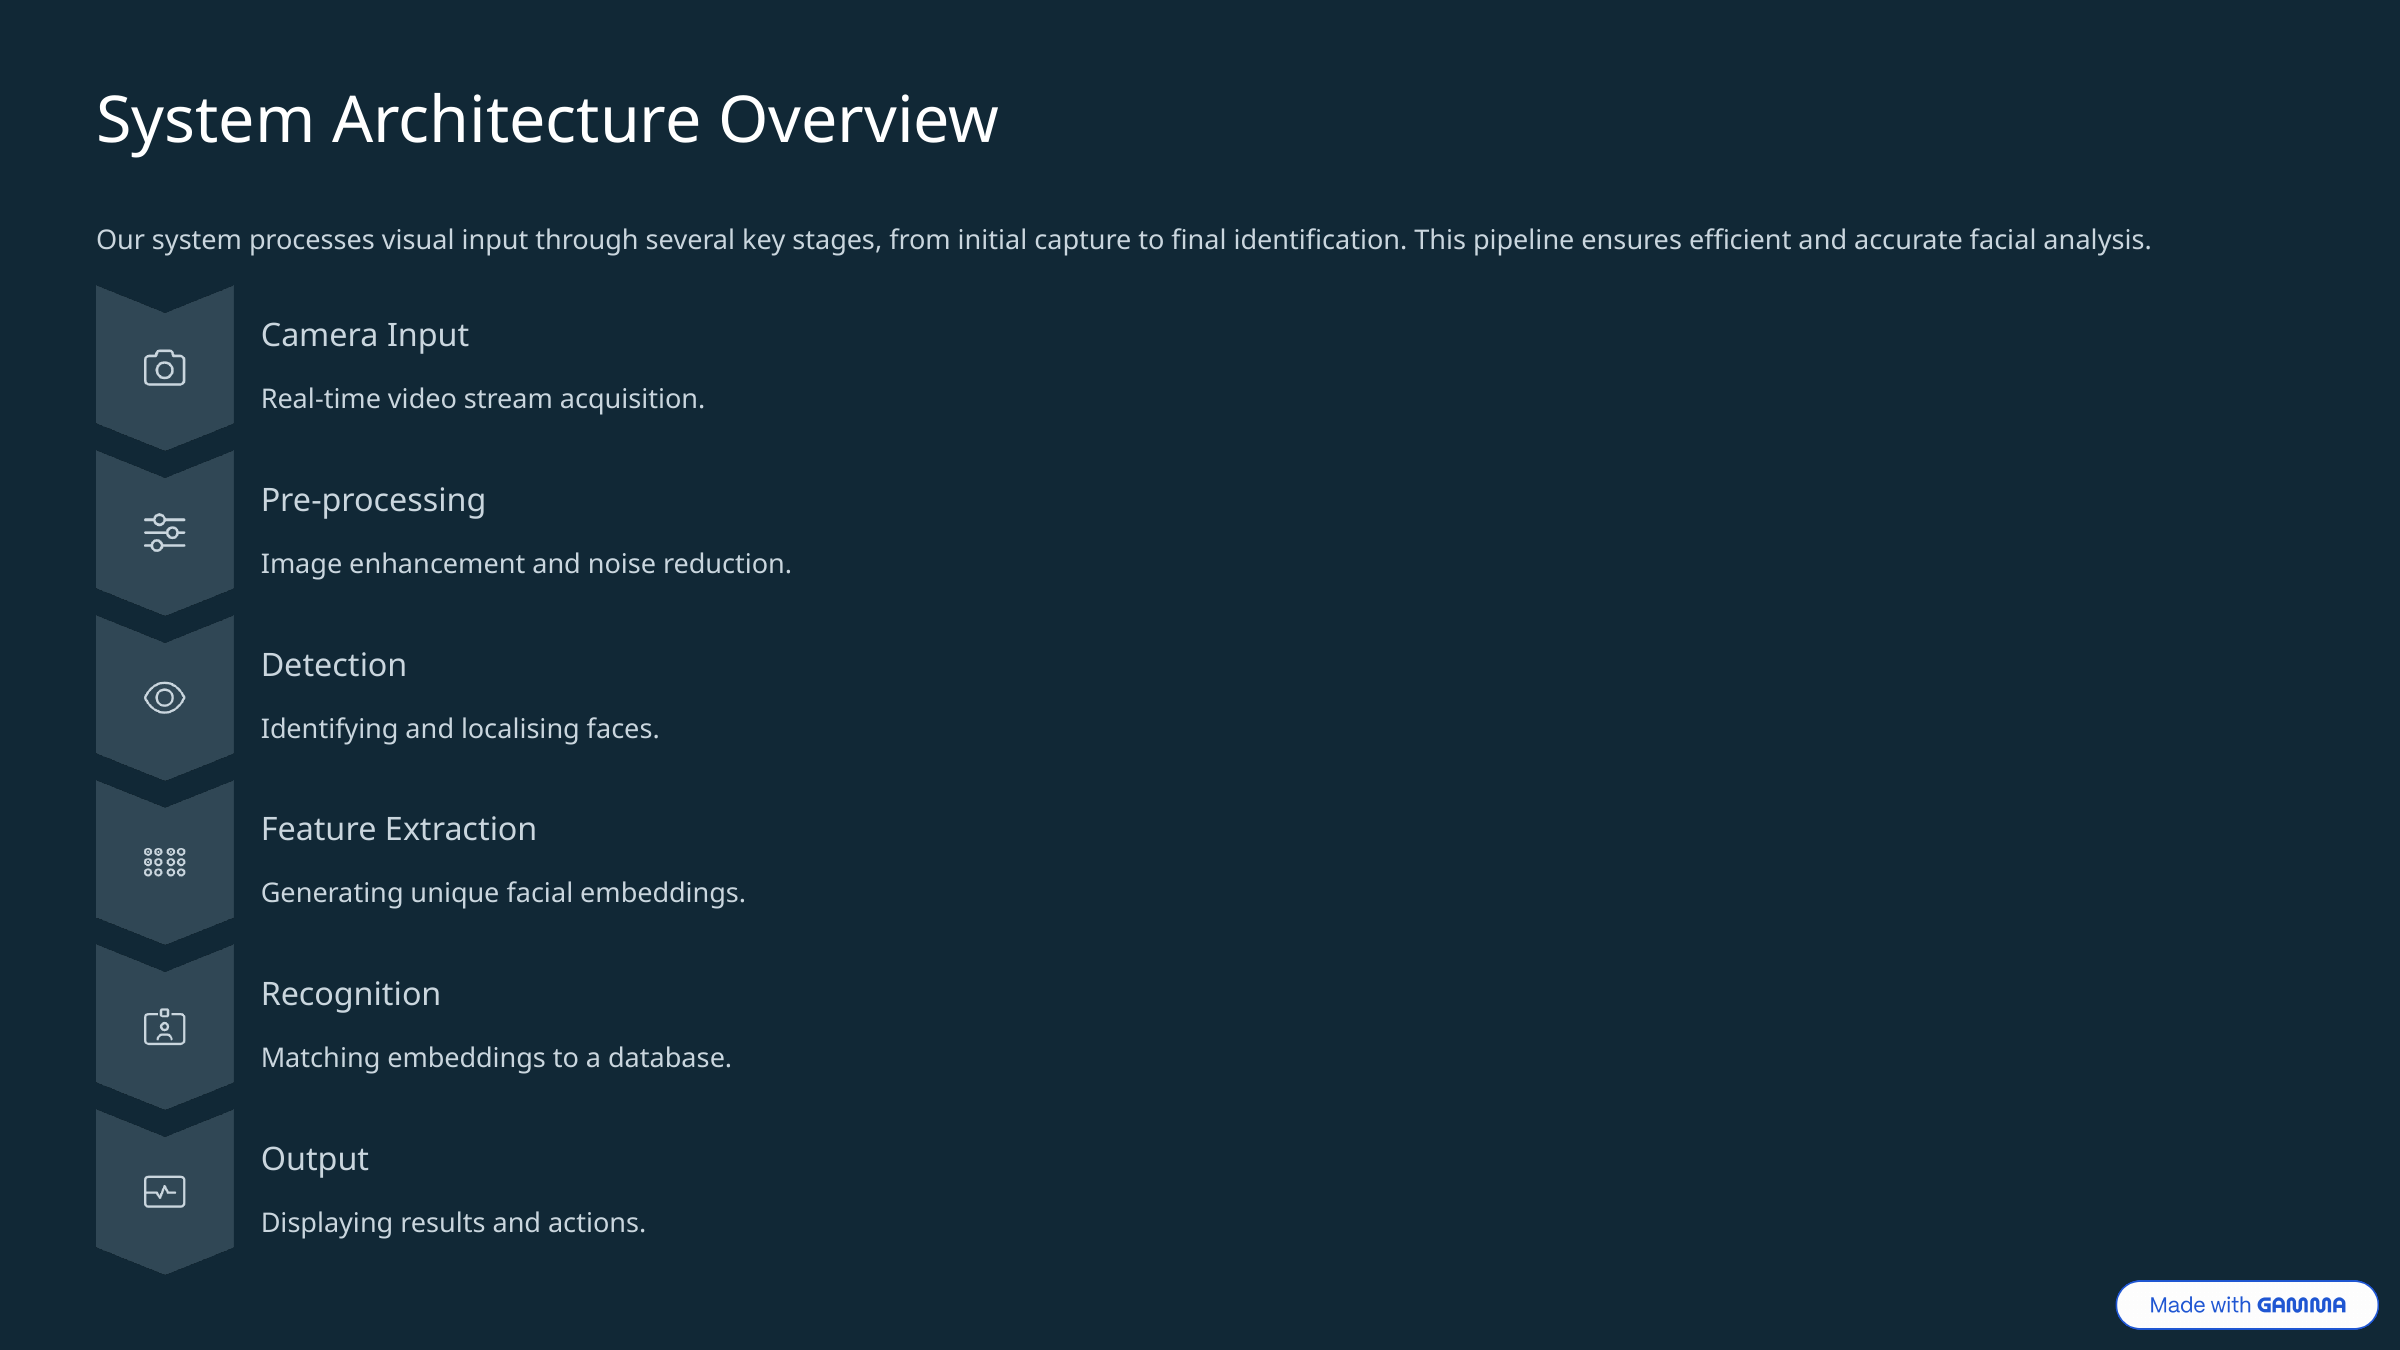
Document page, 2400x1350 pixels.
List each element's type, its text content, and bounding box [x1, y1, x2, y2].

text_box Identifying and localising faces. [260, 699, 2304, 744]
text_box Recognition [260, 972, 584, 1013]
text_box Output [260, 1137, 584, 1178]
picture [2106, 1271, 2389, 1339]
picture [96, 285, 234, 1275]
text_box Displaying results and actions. [260, 1193, 2304, 1238]
text_box Matching embeddings to a database. [260, 1029, 2304, 1074]
text_box Generating unique facial embeddings. [260, 864, 2304, 909]
text_box Image enhancement and noise reduction. [260, 534, 2304, 579]
text_box Our system processes visual input through several key stages, from initial capture to final identification. This pipeline ensures efficient and accurate facial analysis. [96, 211, 2304, 255]
text_box Camera Input [260, 313, 584, 354]
text_box Pre-processing [260, 478, 584, 519]
text_box Real-time video stream acquisition. [260, 370, 2304, 415]
text_box Feature Extraction [260, 807, 625, 848]
text_box Detection [260, 642, 584, 684]
text_box System Architecture Overview [96, 75, 1272, 157]
